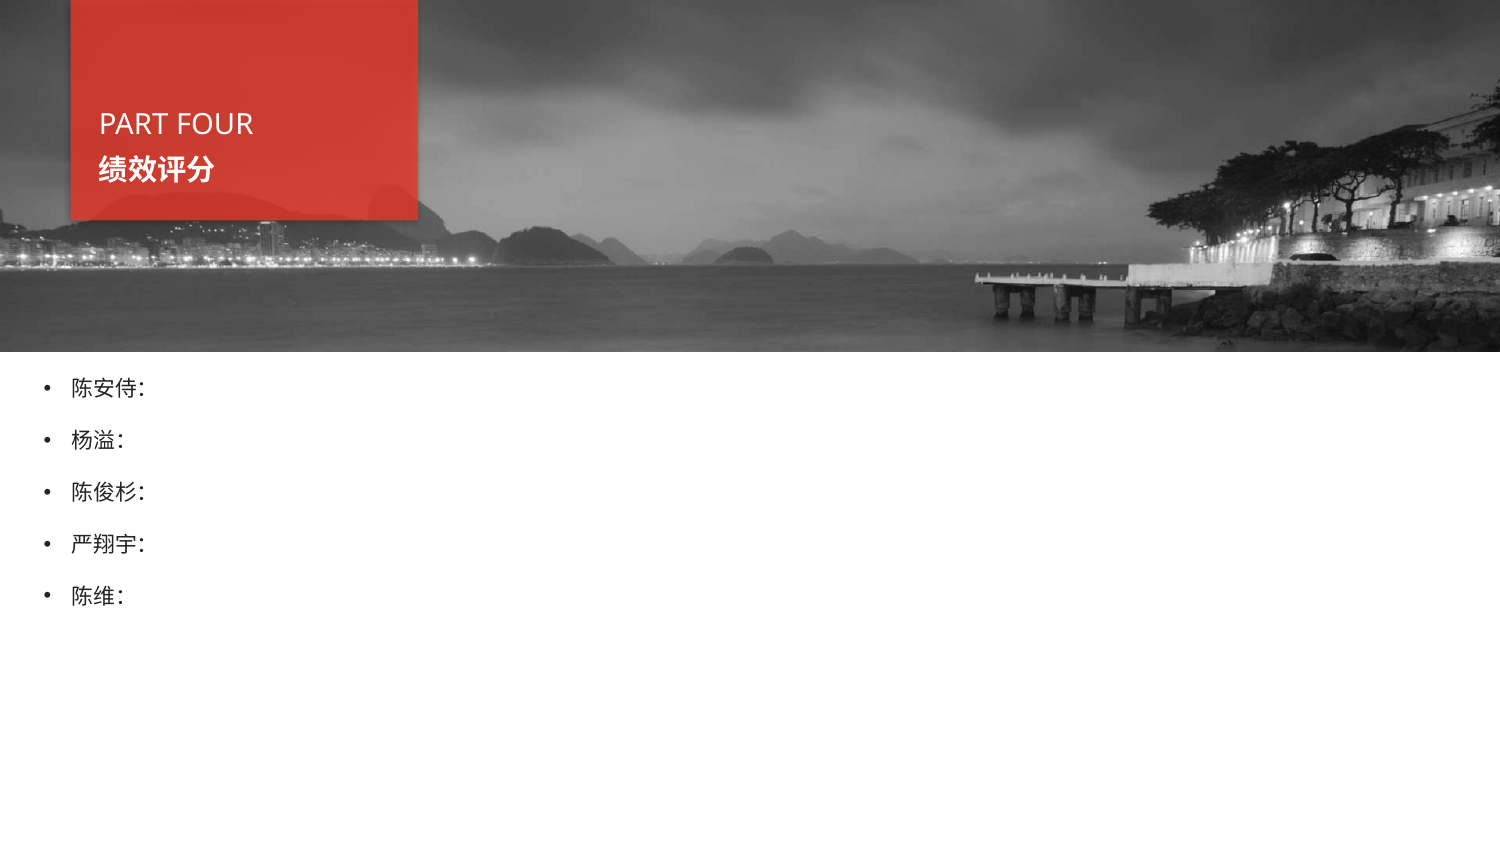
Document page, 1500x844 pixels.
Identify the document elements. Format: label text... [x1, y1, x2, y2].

text_box 陈安侍： 杨溢： 陈俊杉： 严翔宇： 陈维： [27, 360, 1444, 616]
picture [0, 0, 1500, 352]
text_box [70, 0, 435, 221]
